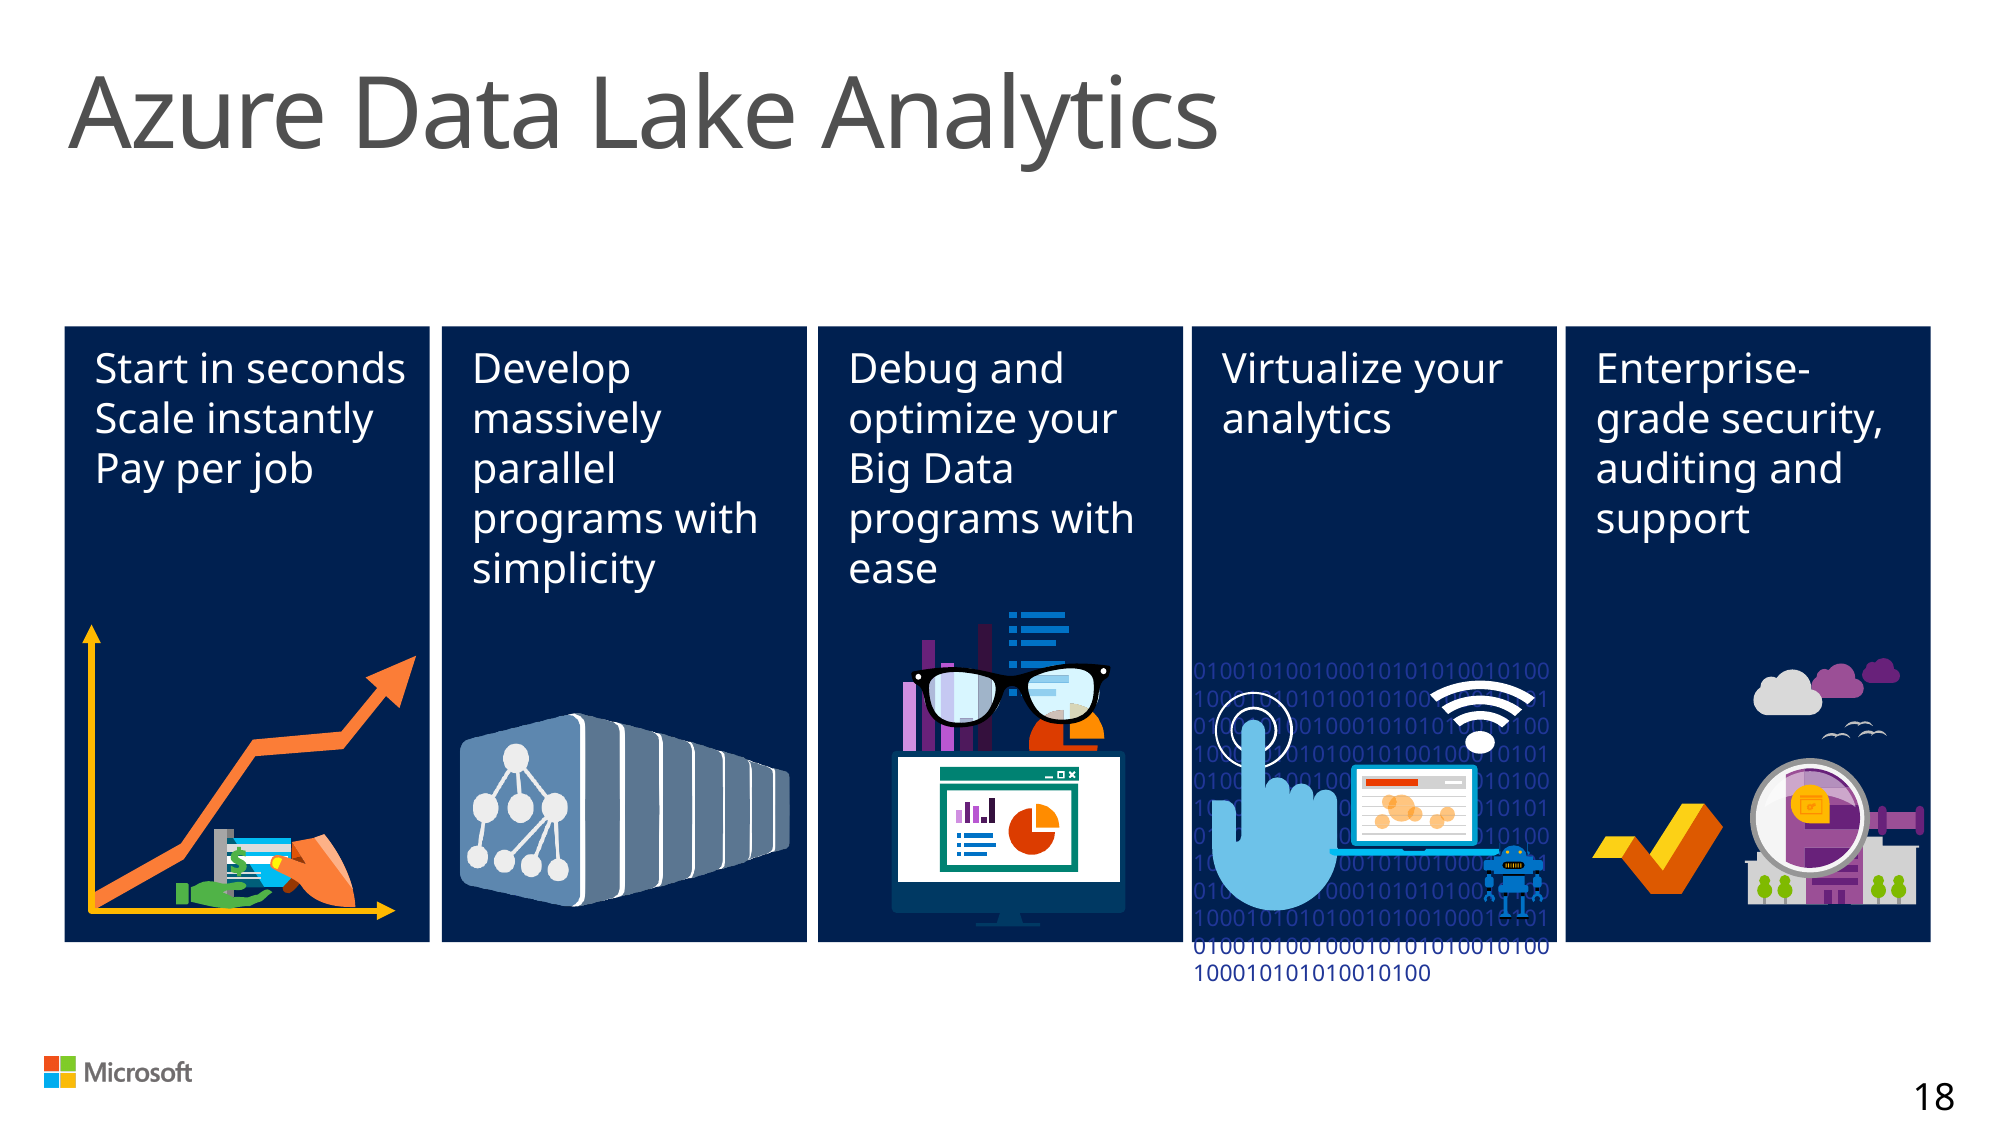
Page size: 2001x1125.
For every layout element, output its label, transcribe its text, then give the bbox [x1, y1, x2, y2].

picture [44, 1056, 192, 1088]
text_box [64, 326, 430, 943]
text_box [441, 326, 808, 943]
title Azure Data Lake Analytics [44, 47, 1956, 200]
slide_number 18 [1864, 1087, 1956, 1110]
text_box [1565, 326, 1999, 945]
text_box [1178, 326, 1571, 943]
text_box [798, 326, 1219, 978]
